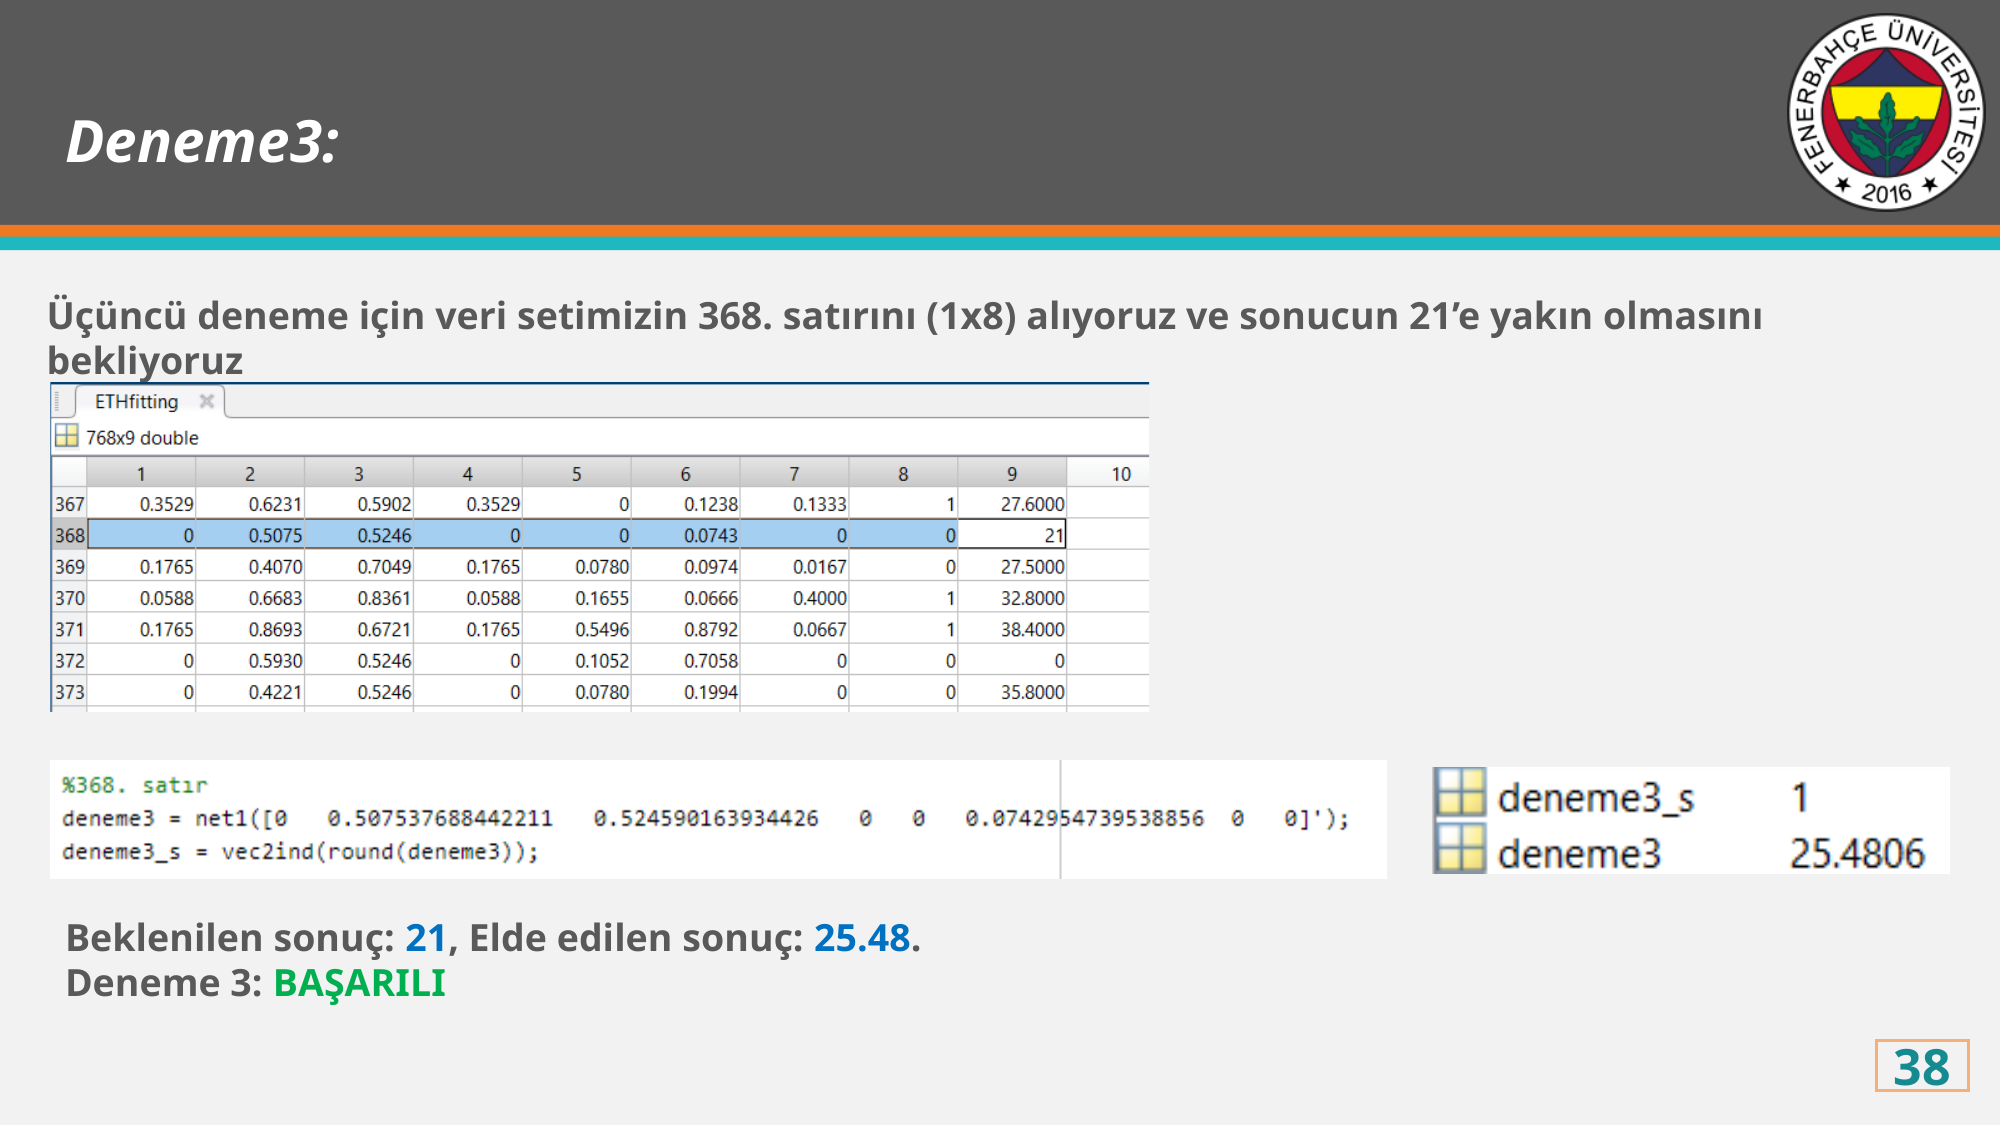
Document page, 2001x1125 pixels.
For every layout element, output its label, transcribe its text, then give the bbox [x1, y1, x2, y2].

picture [1432, 767, 1950, 874]
picture [50, 382, 1150, 712]
picture [50, 760, 1387, 879]
title Deneme3: [50, 96, 1573, 183]
text_box Beklenilen sonuç: 21, Elde edilen sonuç: 25.48. Deneme 3: BAŞARILI [50, 906, 1779, 1011]
text_box 38 [1876, 1039, 1969, 1092]
text_box Üçüncü deneme için veri setimizin 368. satırını (1x8) alıyoruz ve sonucun 21’e yakın olmasını bekliyoruz [31, 284, 1918, 389]
text_box [31, 389, 1845, 921]
picture [1787, 13, 1986, 212]
